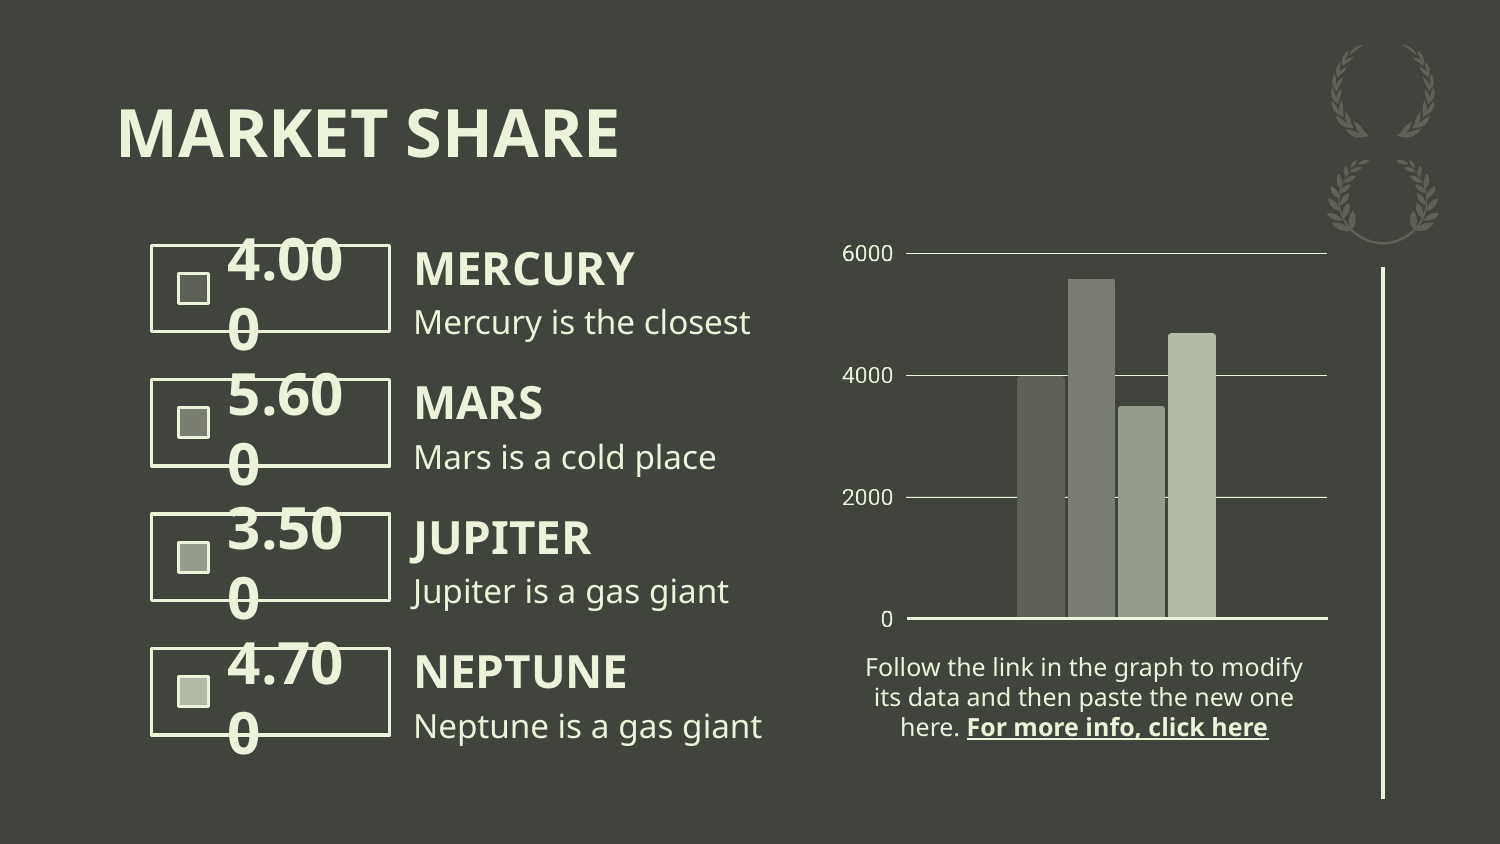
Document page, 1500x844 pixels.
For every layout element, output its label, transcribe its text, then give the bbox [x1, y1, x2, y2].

text_box [178, 542, 209, 573]
text_box [151, 245, 390, 332]
title 4.000 [212, 258, 390, 327]
subtitle Jupiter is a gas giant [398, 556, 784, 625]
subtitle JUPITER [398, 505, 784, 556]
title 4.700 [212, 661, 390, 731]
text_box Follow the link in the graph to modify its data and then paste the new one here. For more info, click here [841, 662, 1328, 746]
subtitle MARS [398, 370, 784, 421]
subtitle NEPTUNE [398, 639, 784, 690]
subtitle Mercury is the closest [398, 287, 784, 356]
subtitle MERCURY [398, 236, 784, 287]
subtitle Neptune is a gas giant [398, 690, 784, 760]
text_box [151, 514, 390, 601]
text_box [178, 676, 209, 707]
title 5.600 [212, 392, 390, 462]
text_box [178, 273, 209, 304]
subtitle Mars is a cold place [398, 421, 784, 491]
picture [820, 217, 1349, 654]
title 3.500 [212, 527, 390, 596]
text_box [151, 379, 390, 467]
text_box [178, 407, 209, 438]
title MARKET SHARE [100, 76, 1315, 174]
text_box [151, 648, 390, 735]
